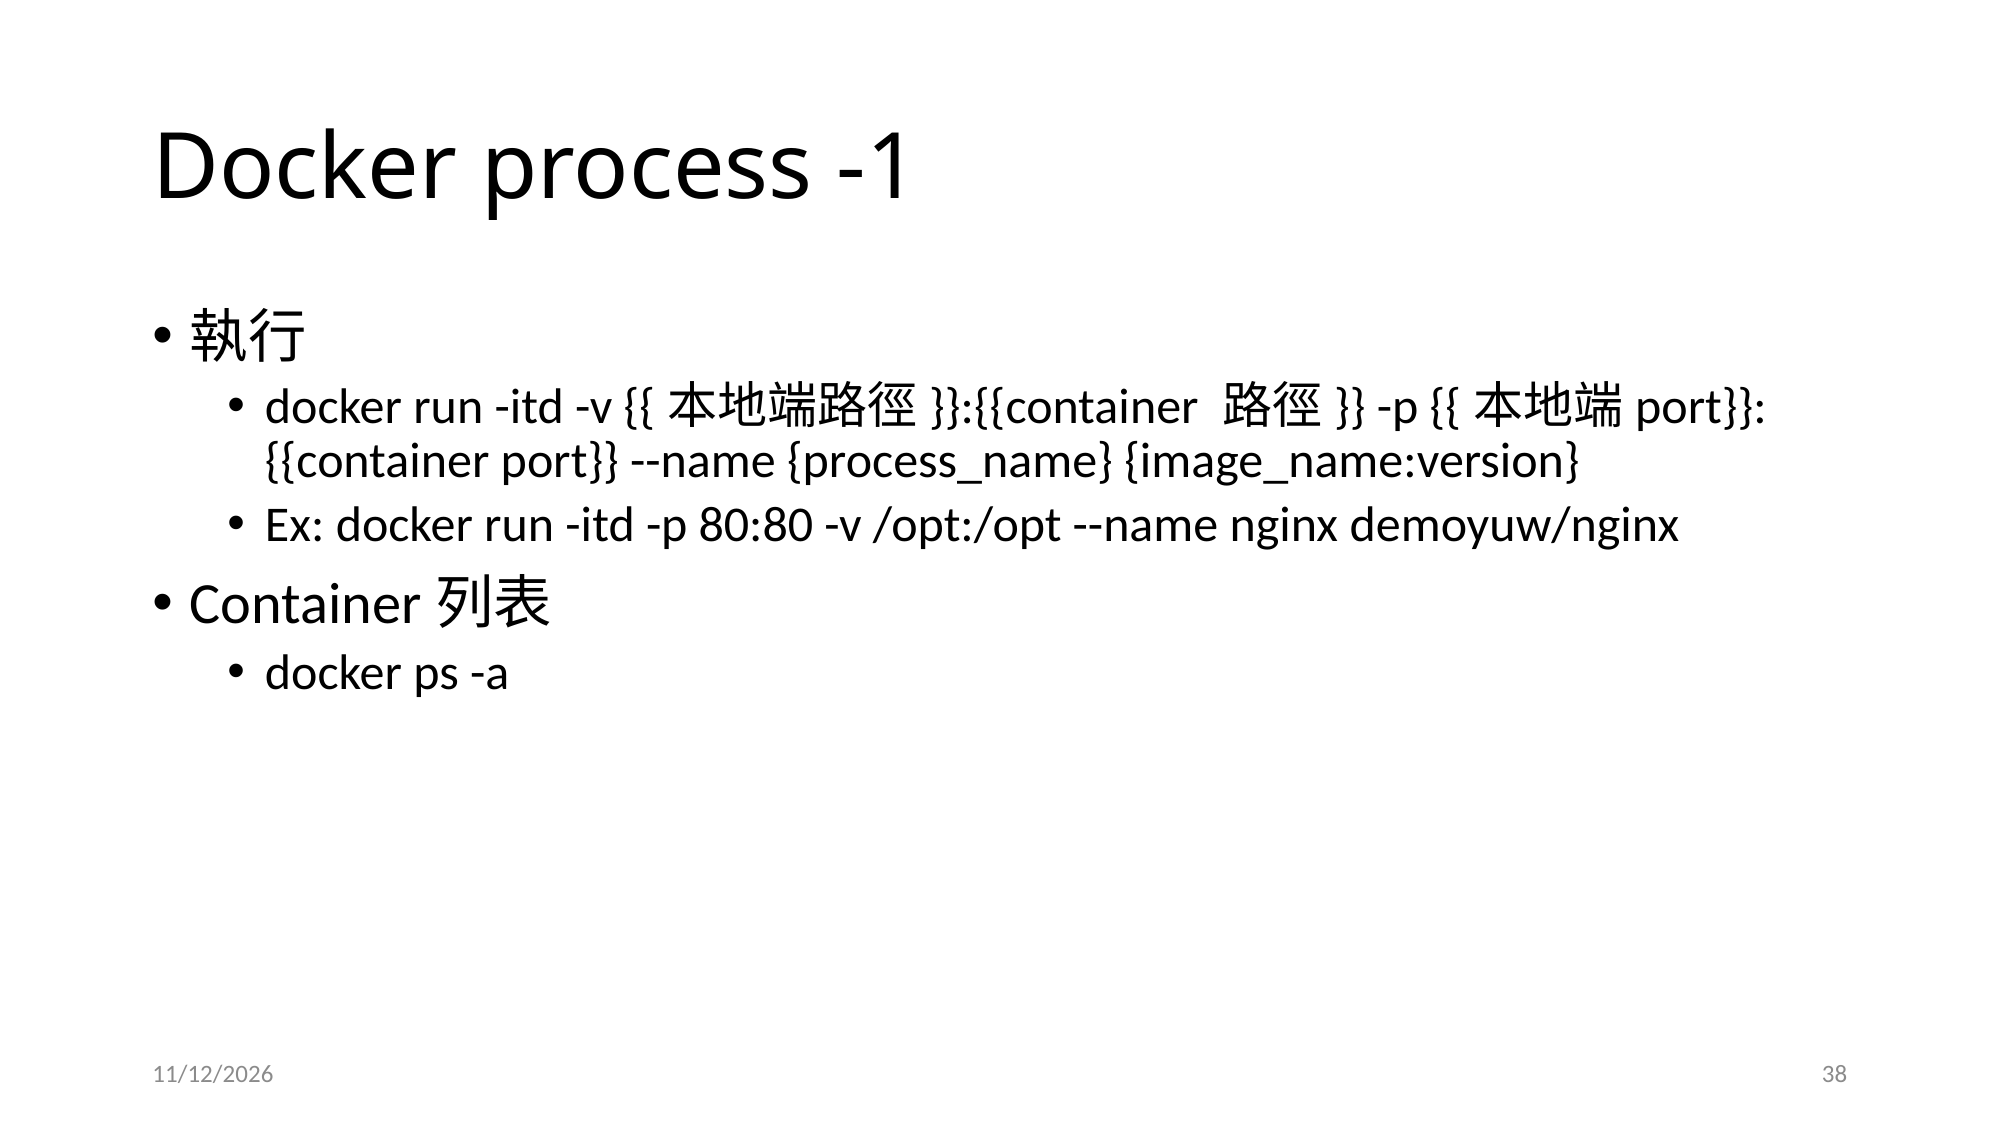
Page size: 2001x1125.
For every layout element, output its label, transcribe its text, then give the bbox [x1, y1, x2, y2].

list 執行 docker run -itd -v {{本地端路徑}}:{{container 路徑}} -p {{本地端port}}:{{container port}} --name {process_name} {image_name:version} Ex: docker run -itd -p 80:80 -v /opt:/opt --name nginx demoyuw/nginx Container列表 docker ps -a [137, 299, 1863, 1014]
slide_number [137, 1042, 588, 1103]
title Docker process -1 [137, 59, 1863, 278]
slide_number 38 [1412, 1042, 1863, 1103]
